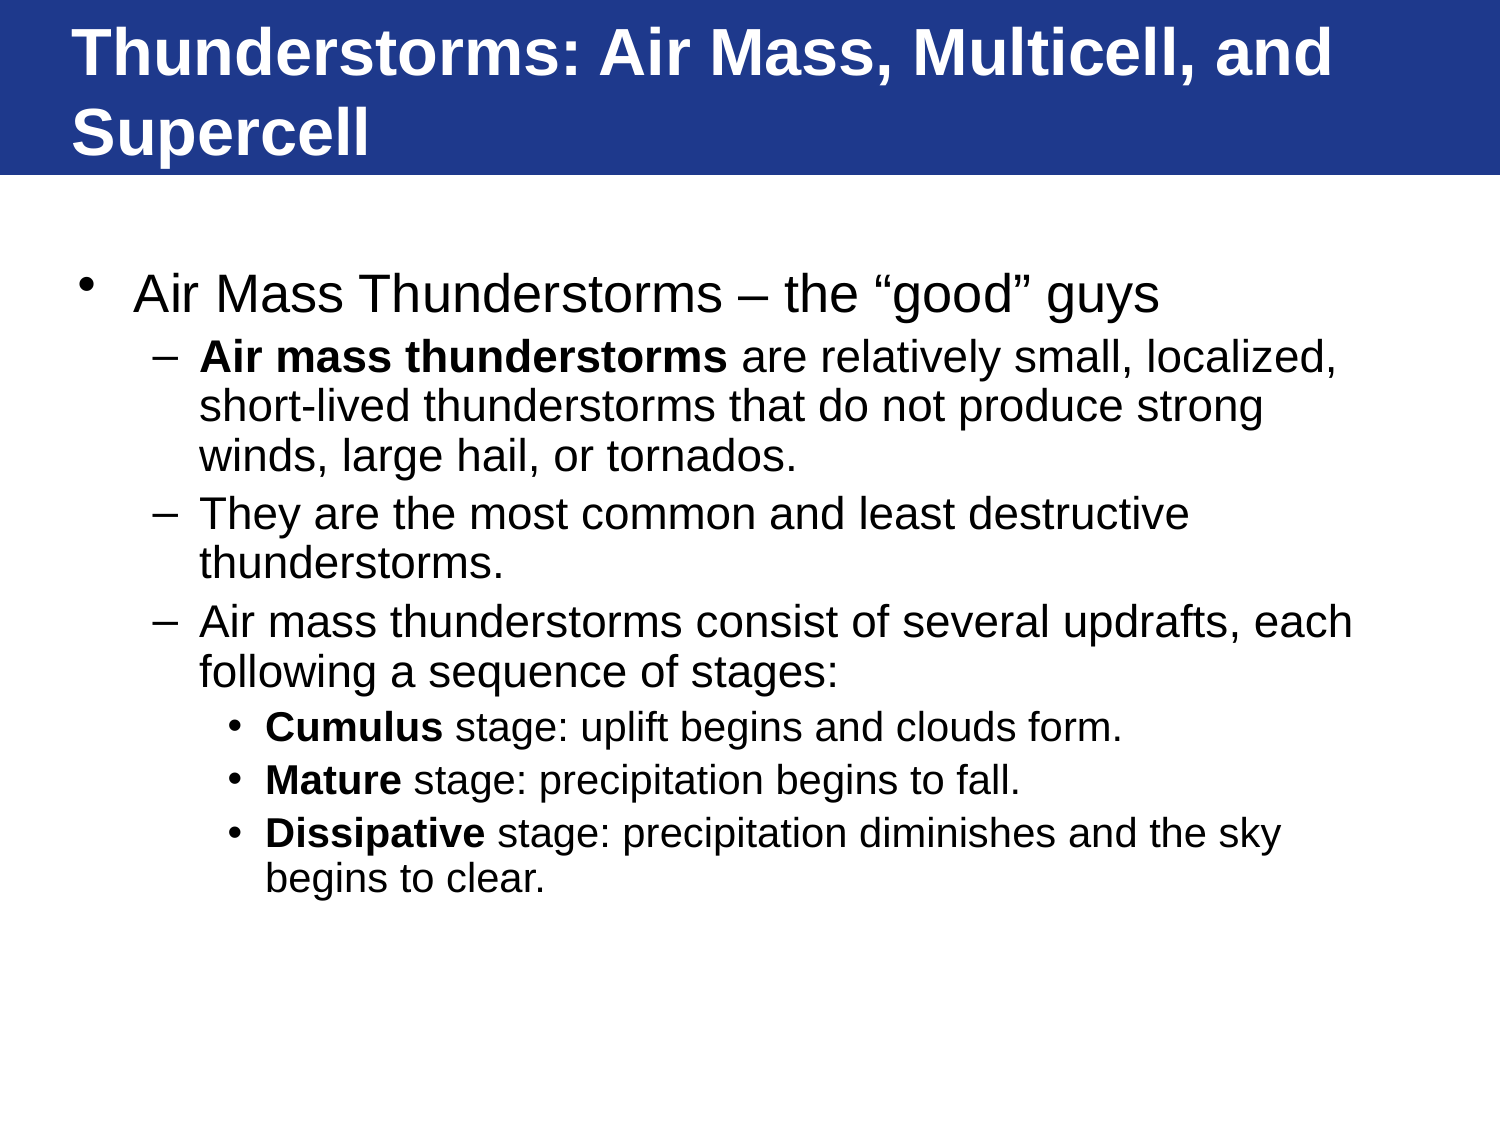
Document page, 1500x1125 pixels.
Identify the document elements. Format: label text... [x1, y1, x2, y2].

list Air Mass Thunderstorms – the “good” guys Air mass thunderstorms are relatively small, localized, short-lived thunderstorms that do not produce strong winds, large hail, or tornados. They are the most common and least destructive thunderstorms. Air mass thunderstorms consist of several updrafts, each following a sequence of stages: Cumulus stage: uplift begins and clouds form. Mature stage: precipitation begins to fall. Dissipative stage: precipitation diminishes and the sky begins to clear. [62, 251, 1413, 950]
title Thunderstorms: Air Mass, Multicell, and Supercell [0, 1, 1485, 163]
